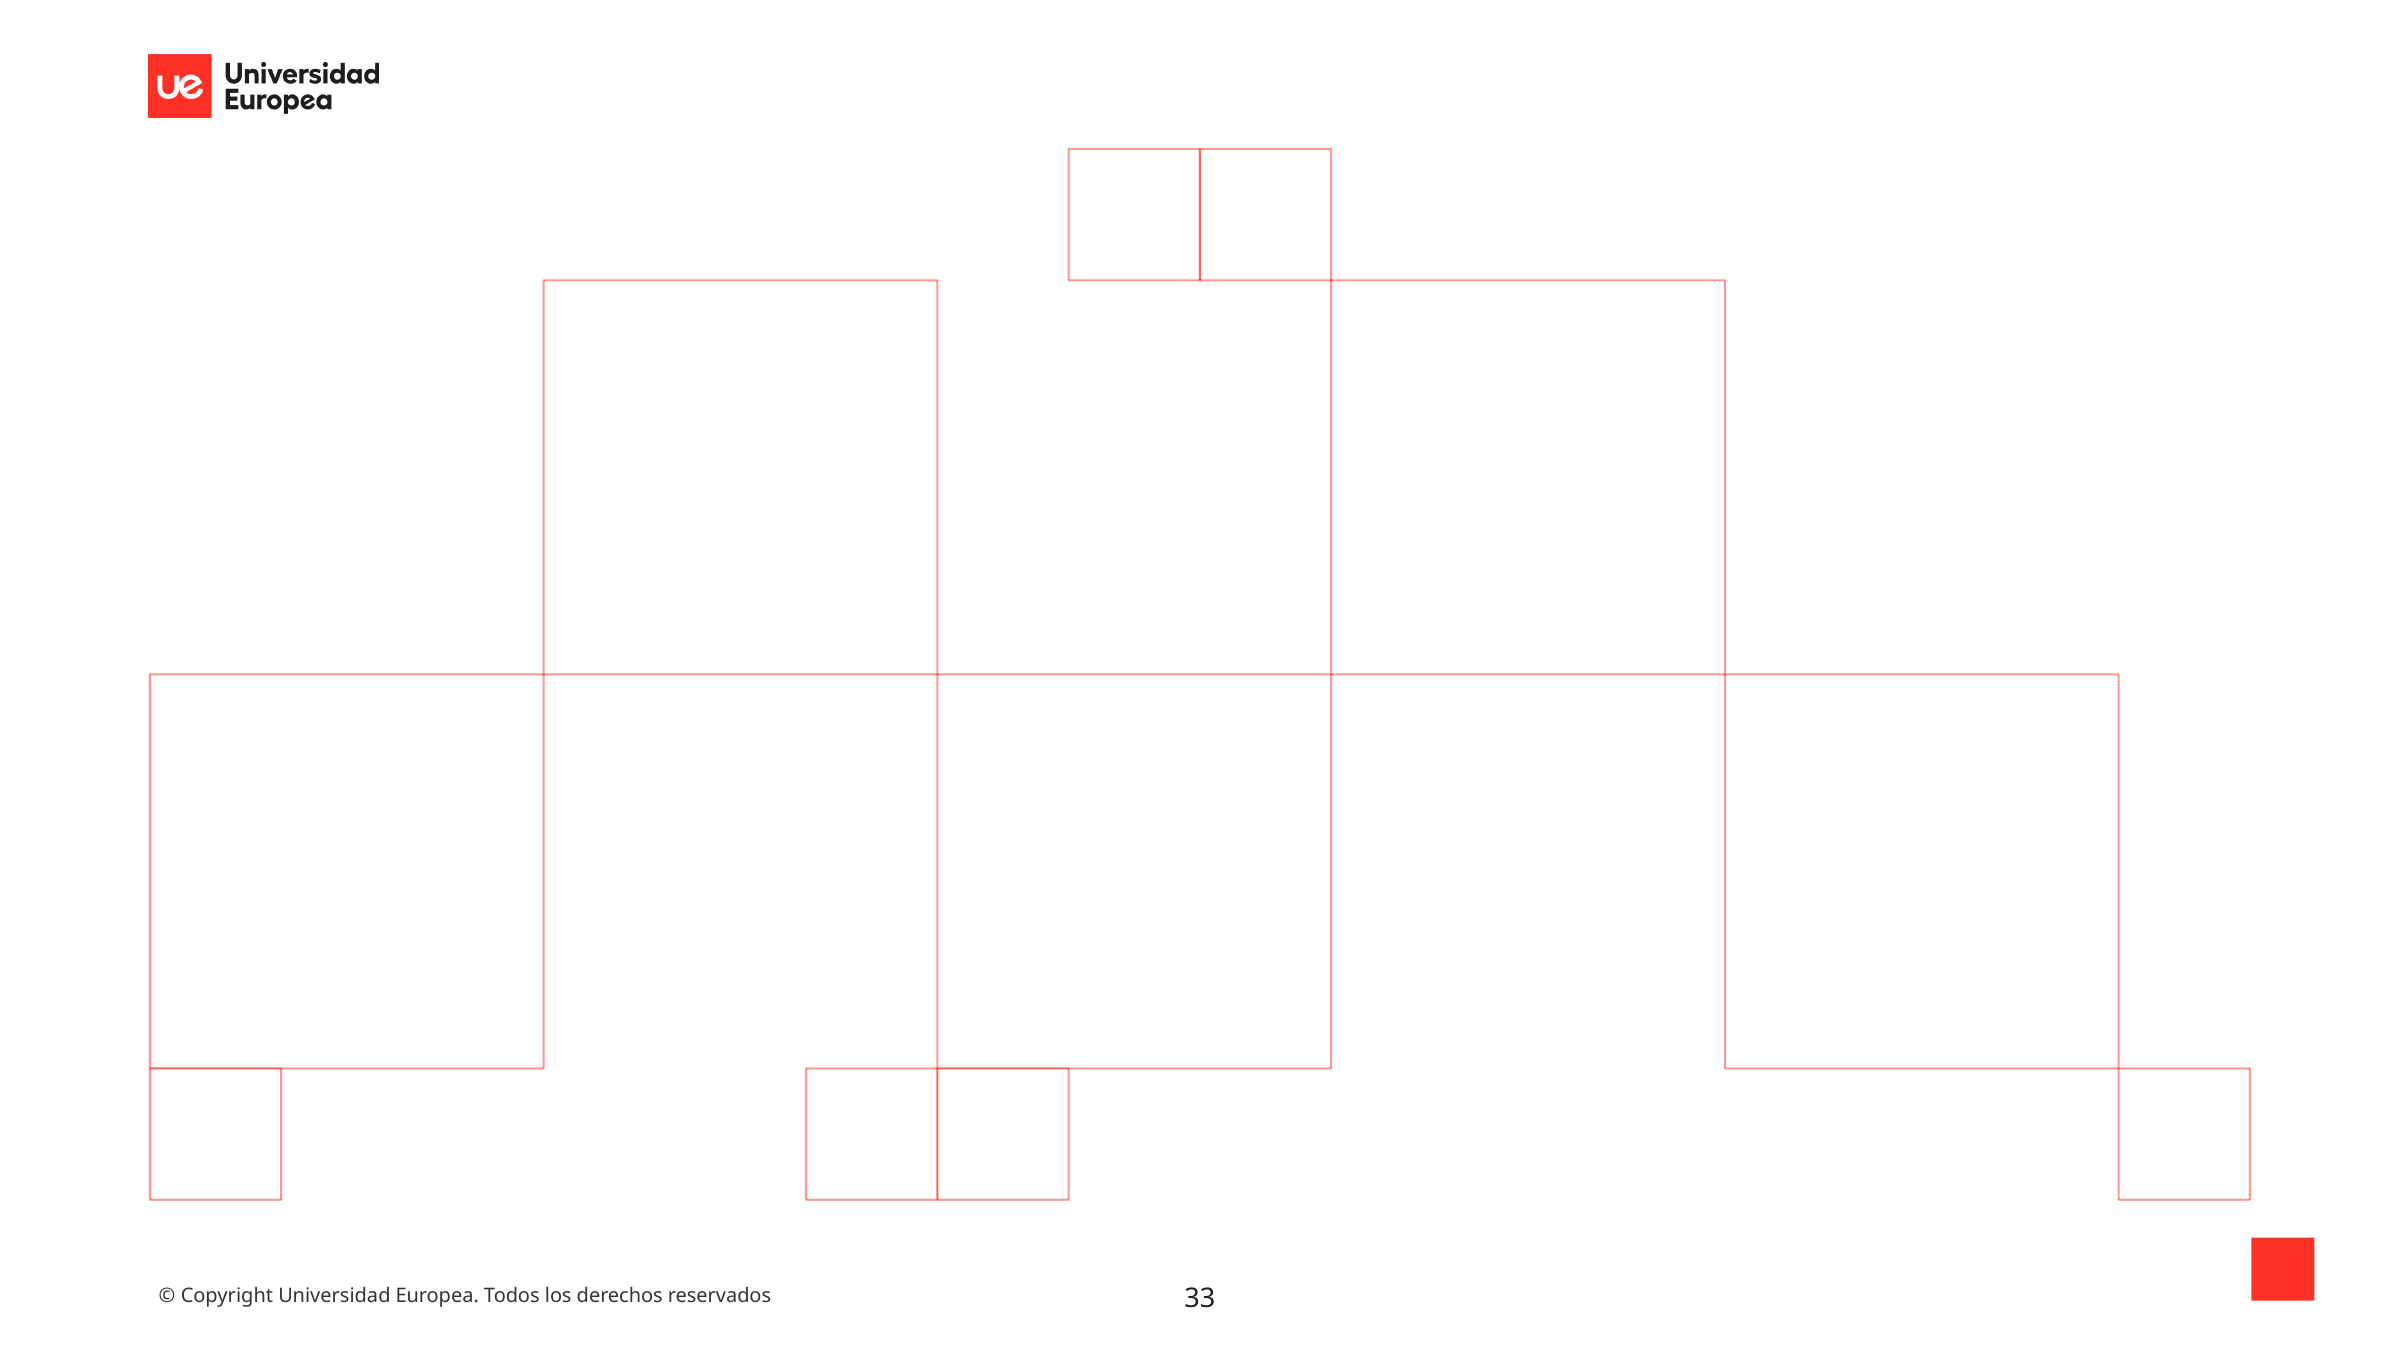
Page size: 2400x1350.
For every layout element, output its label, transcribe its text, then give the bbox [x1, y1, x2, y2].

picture [0, 0, 2400, 1350]
slide_number 33 [1148, 1273, 1252, 1339]
